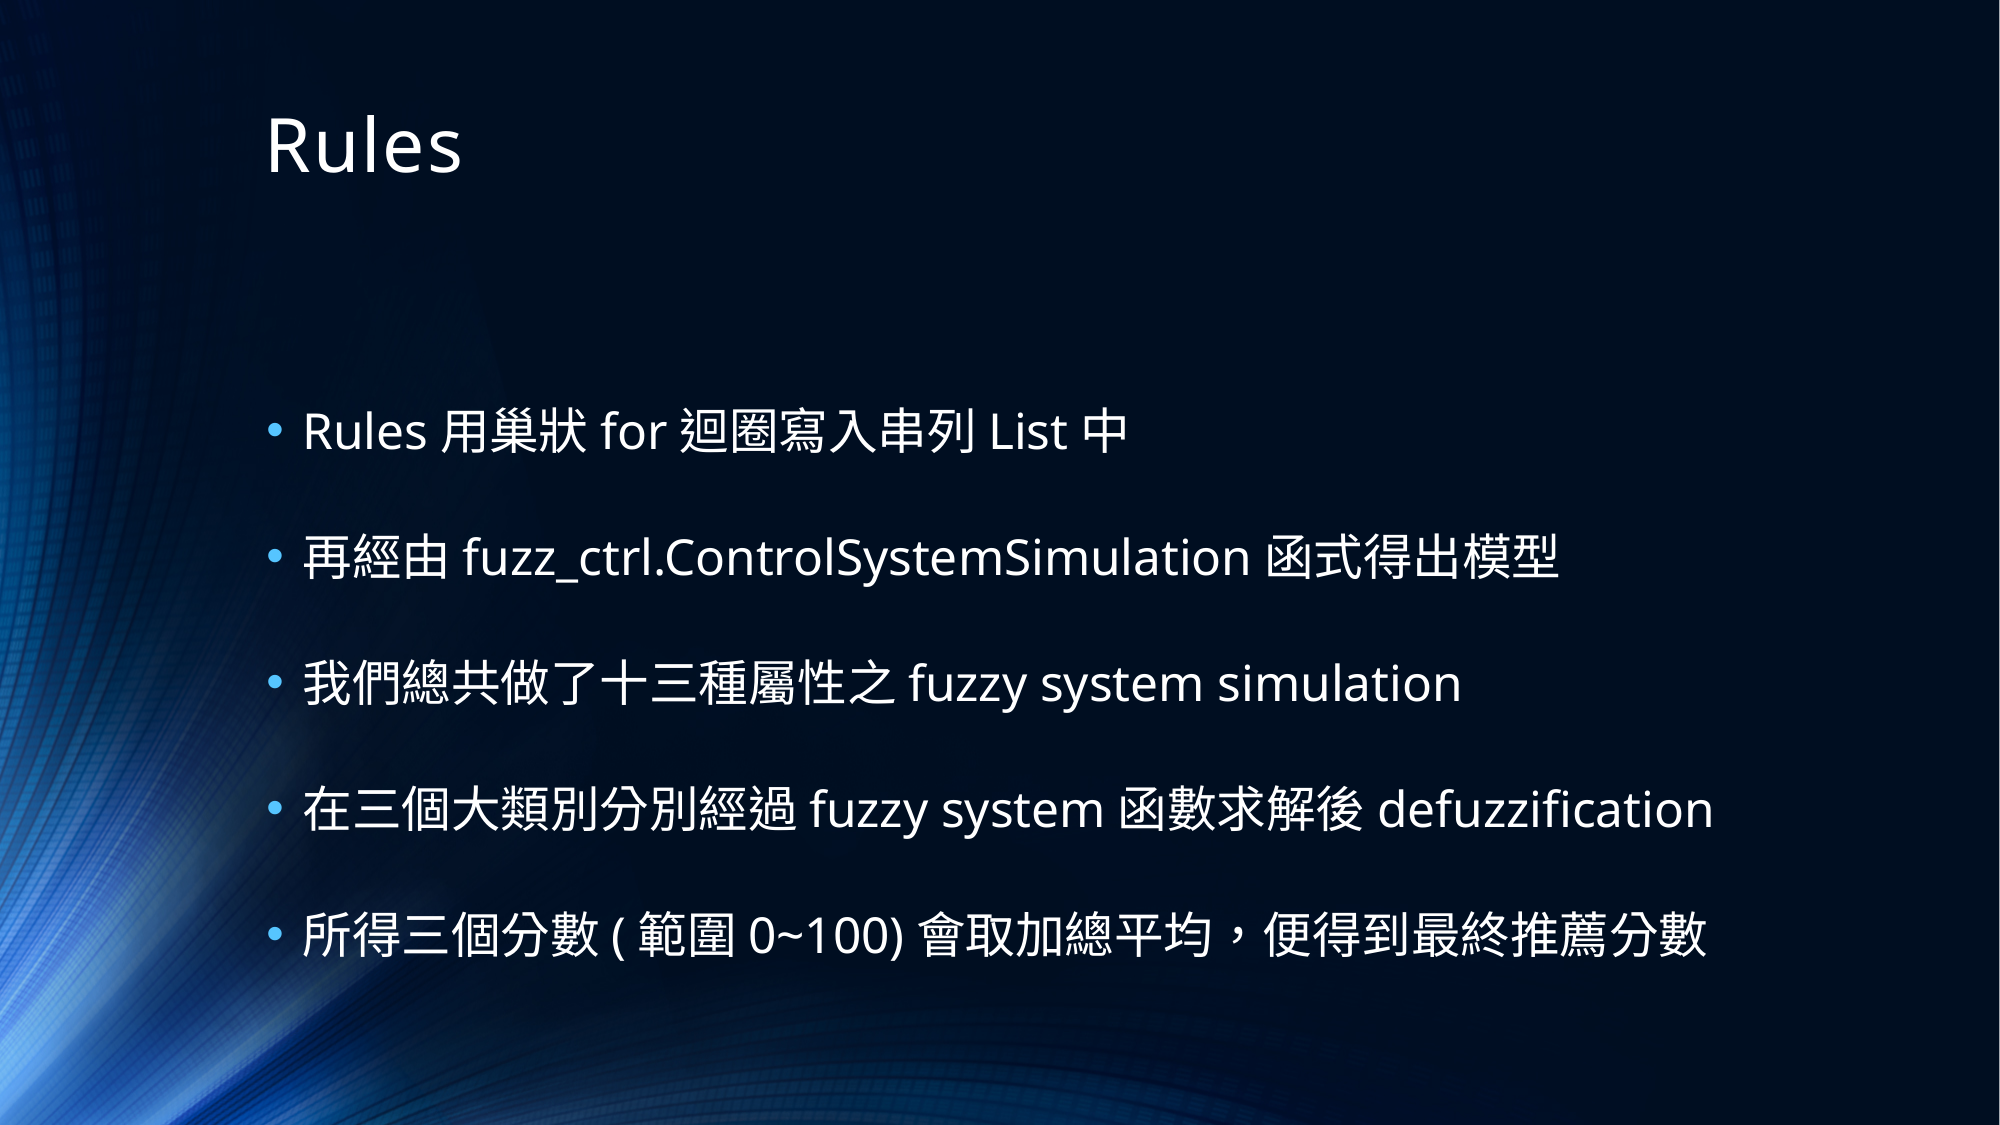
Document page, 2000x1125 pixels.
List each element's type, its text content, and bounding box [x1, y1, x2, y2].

picture [0, 0, 2000, 1125]
list Rules用巢狀for迴圈寫入串列List中 再經由fuzz_ctrl.ControlSystemSimulation函式得出模型 我們總共做了十三種屬性之fuzzy system simulation 在三個大類別分別經過fuzzy system函數求解後defuzzification 所得三個分數(範圍0~100)會取加總平均，便得到最終推薦分數 [251, 362, 1750, 975]
title Rules [249, 99, 1750, 238]
